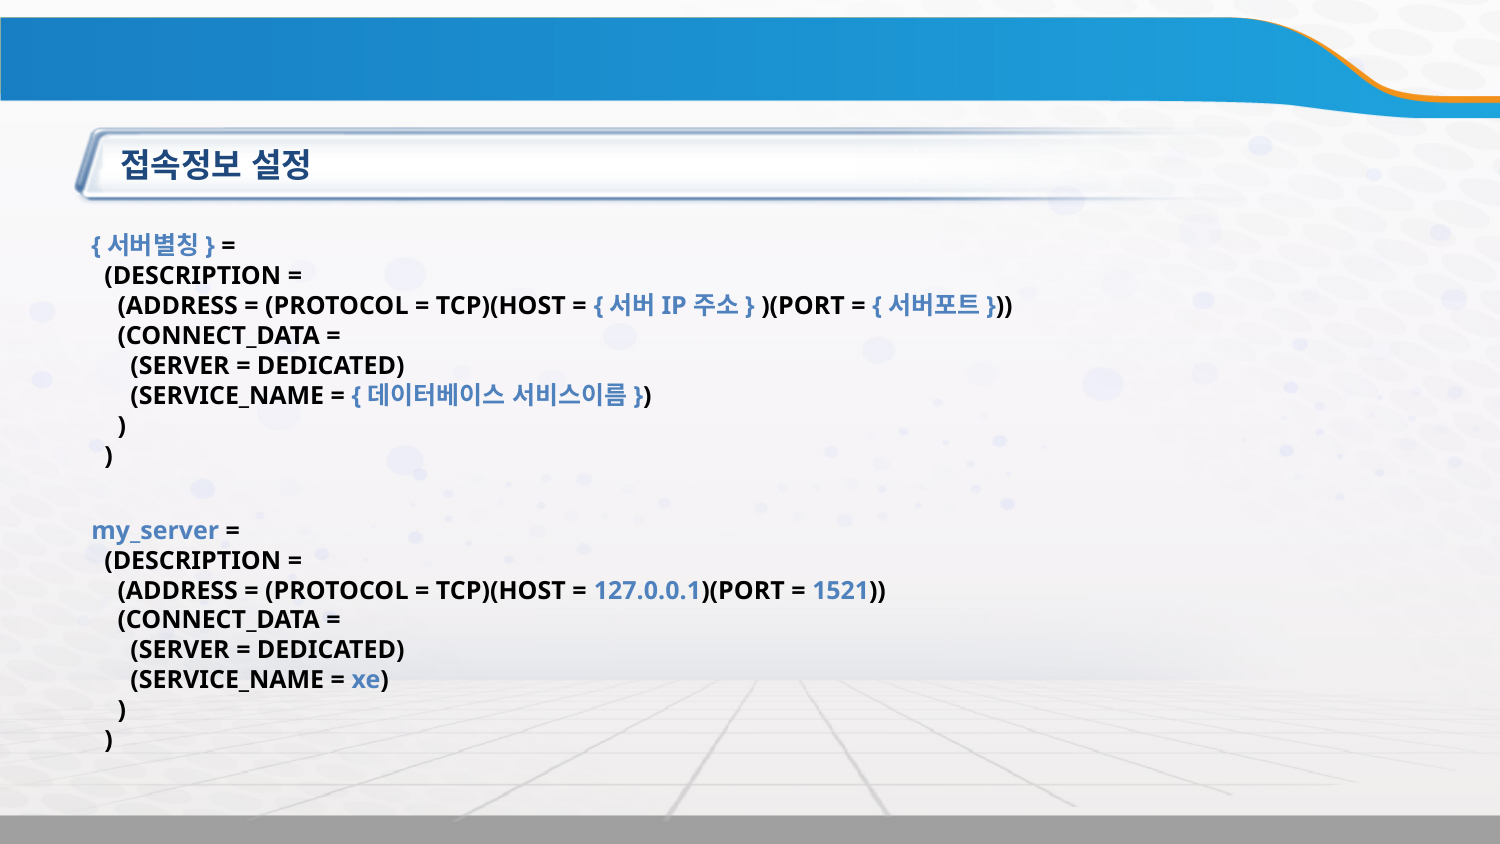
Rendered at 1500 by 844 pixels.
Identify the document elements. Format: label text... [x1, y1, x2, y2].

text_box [74, 126, 1289, 208]
text_box {서버별칭} = (DESCRIPTION = (ADDRESS = (PROTOCOL = TCP)(HOST = {서버IP주소} )(PORT = {서버포트})) (CONNECT_DATA = (SERVER = DEDICATED) (SERVICE_NAME = {데이터베이스 서비스이름}) ) ) [76, 222, 1426, 477]
picture [0, 0, 1500, 844]
text_box my_server = (DESCRIPTION = (ADDRESS = (PROTOCOL = TCP)(HOST = 127.0.0.1)(PORT = 1521)) (CONNECT_DATA = (SERVER = DEDICATED) (SERVICE_NAME = xe) ) ) [76, 506, 1450, 762]
